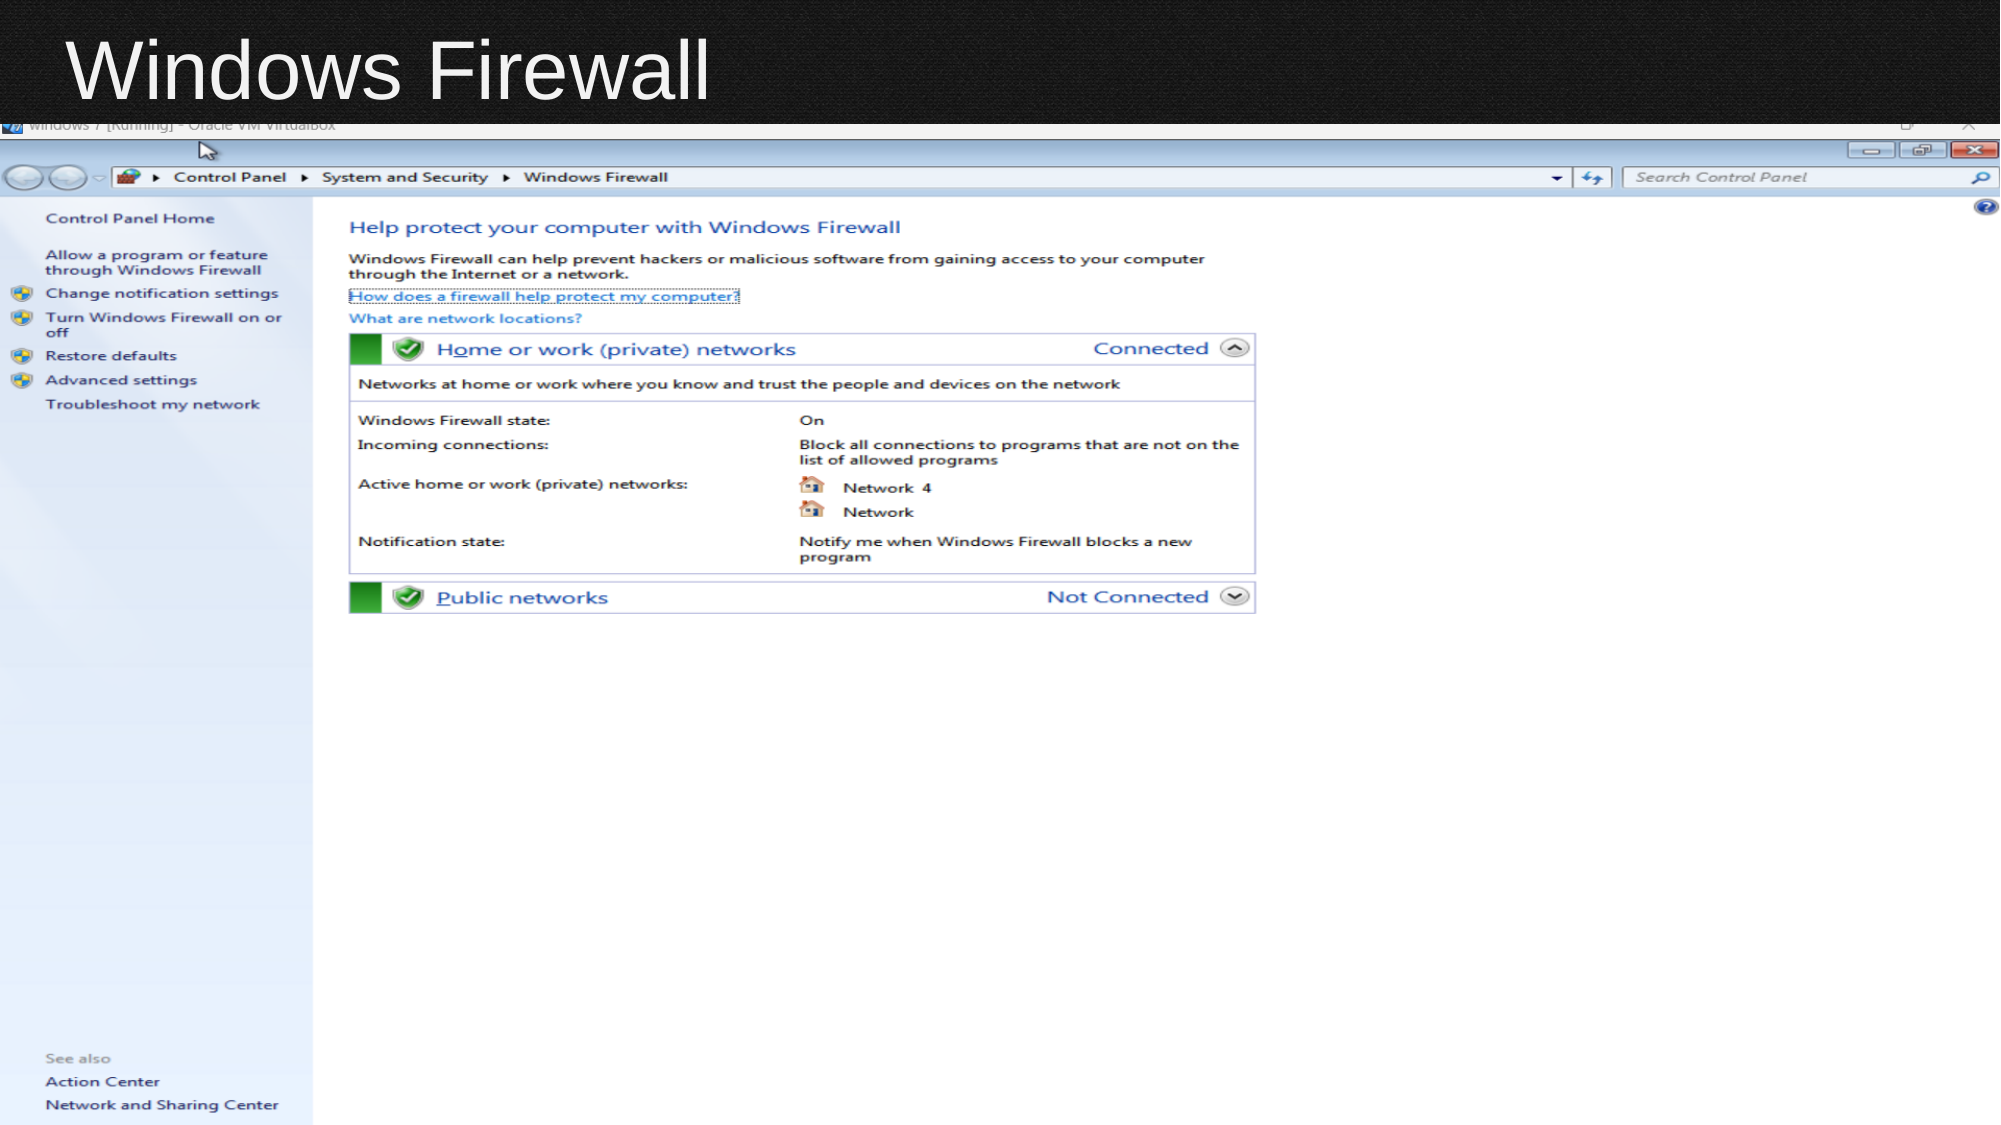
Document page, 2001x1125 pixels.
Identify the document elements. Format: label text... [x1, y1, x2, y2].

text_box Windows Firewall [50, 8, 751, 124]
picture [0, 0, 2000, 1125]
